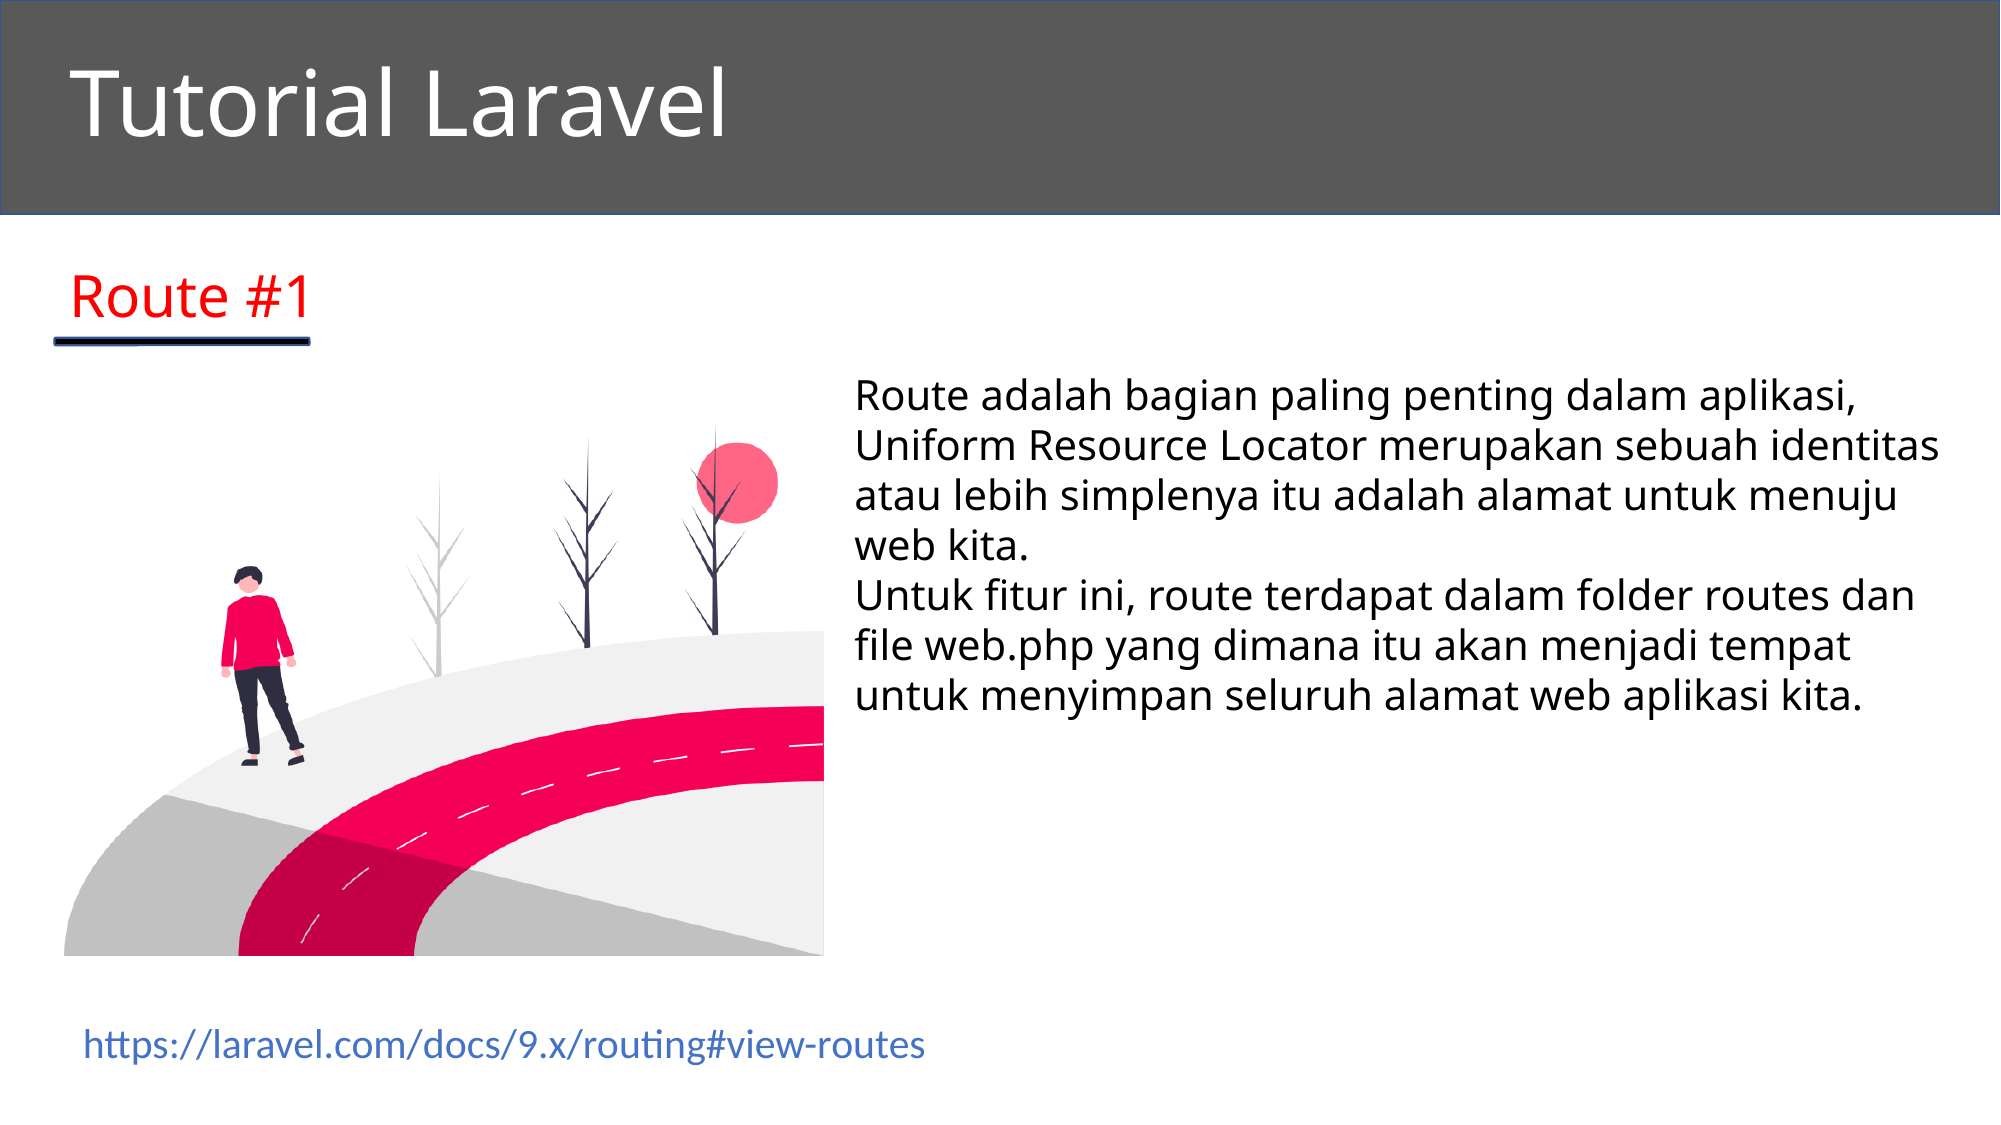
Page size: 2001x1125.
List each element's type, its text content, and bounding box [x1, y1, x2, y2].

text_box Tutorial Laravel [54, 38, 1555, 176]
text_box Route #1 [54, 251, 569, 337]
text_box [53, 336, 311, 347]
text_box https://laravel.com/docs/9.x/routing#view-routes [68, 1009, 1070, 1075]
picture [54, 355, 825, 958]
text_box [0, 0, 2000, 215]
text_box Route adalah bagian paling penting dalam aplikasi, Uniform Resource Locator merupakan sebuah identitas atau lebih simplenya itu adalah alamat untuk menuju web kita. [839, 361, 1982, 561]
text_box Untuk fitur ini, route terdapat dalam folder routes dan file web.php yang dimana itu akan menjadi tempat untuk menyimpan seluruh alamat web aplikasi kita. [839, 561, 1982, 726]
